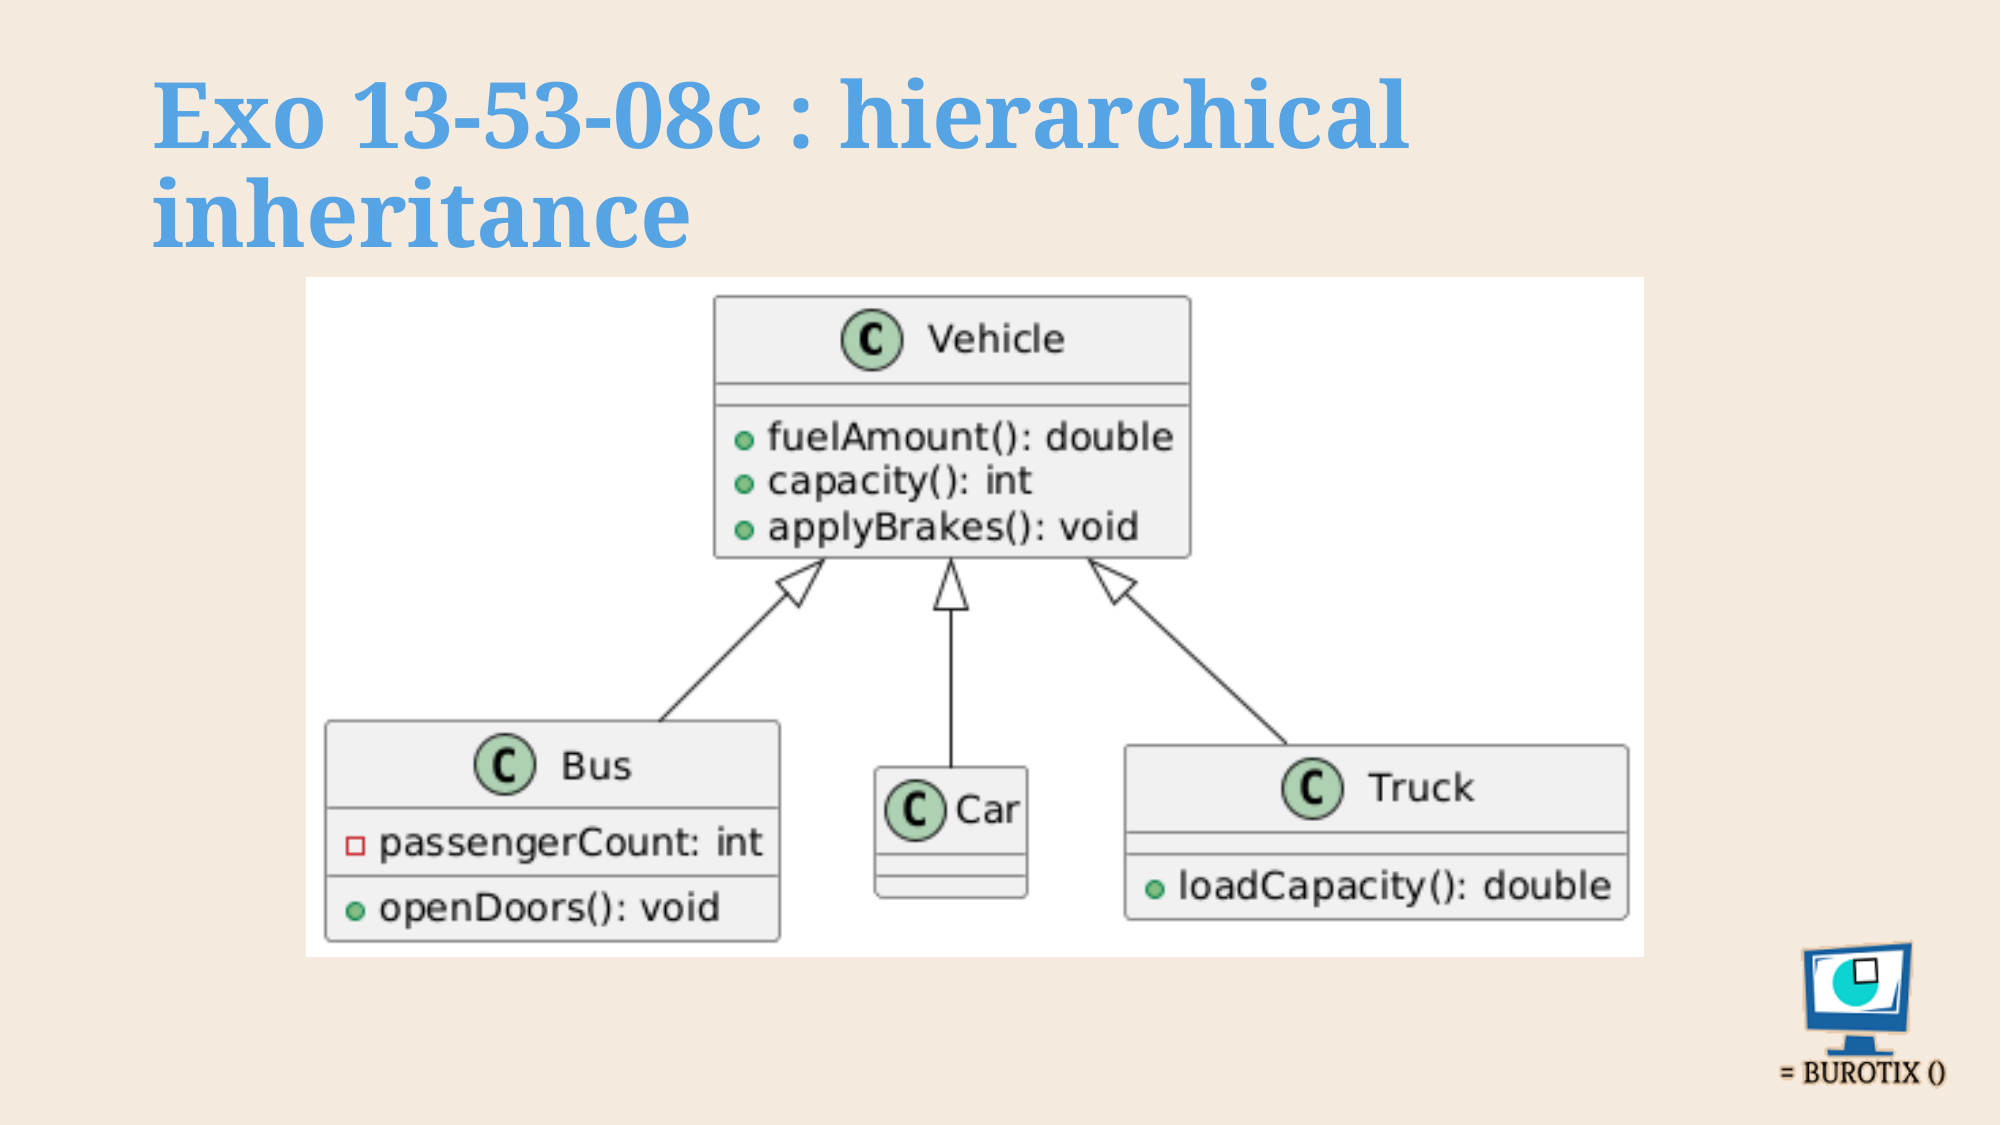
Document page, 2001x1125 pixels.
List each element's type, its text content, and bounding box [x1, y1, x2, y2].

title Exo 13-53-08c : hierarchical inheritance [137, 59, 1863, 278]
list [305, 276, 1644, 957]
picture [1776, 938, 1949, 1089]
